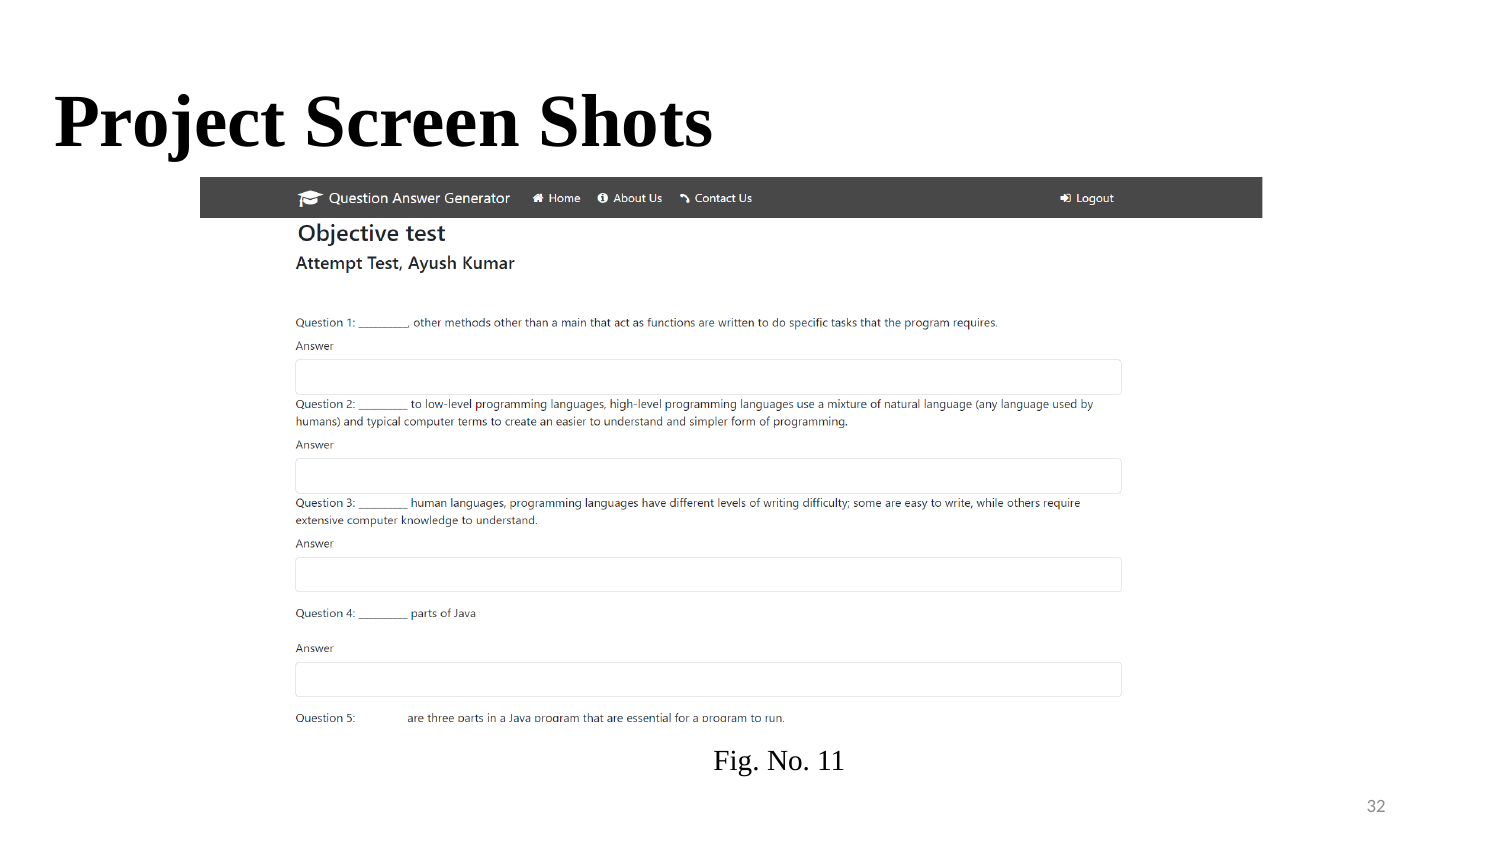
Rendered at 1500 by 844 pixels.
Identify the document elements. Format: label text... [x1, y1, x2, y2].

title Project Screen Shots [43, 40, 1337, 204]
slide_number 32 [1059, 782, 1397, 827]
text_box Fig. No. 11 [698, 734, 900, 784]
picture [199, 177, 1263, 722]
